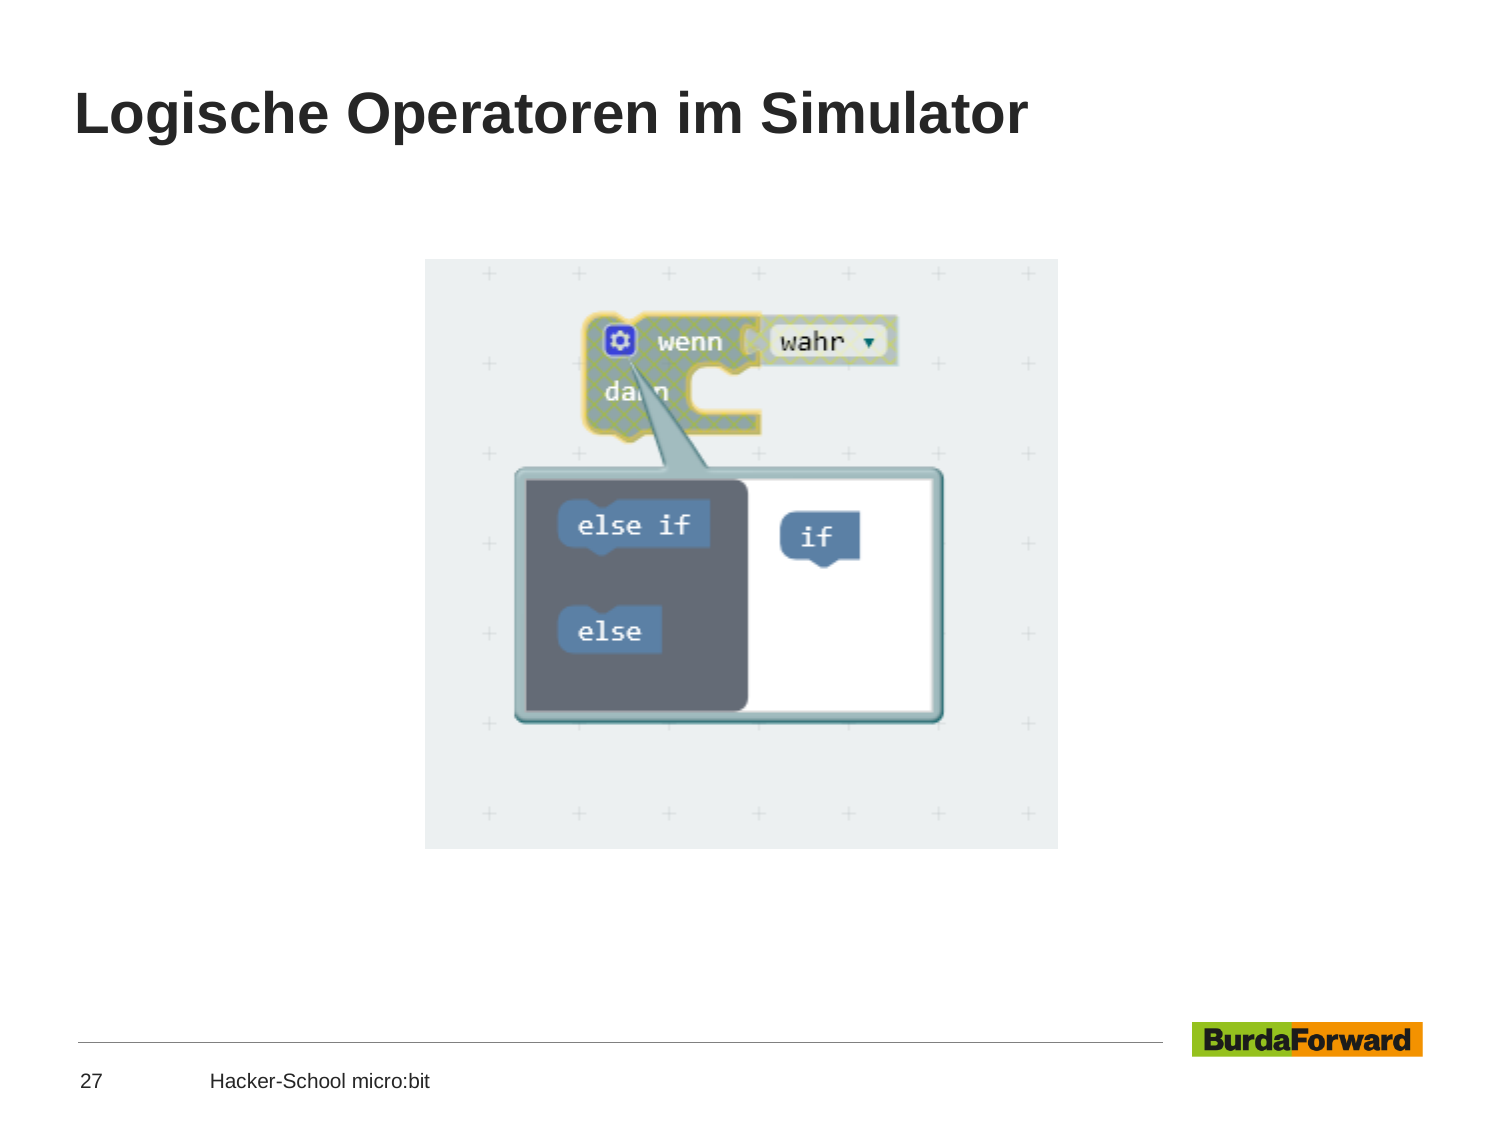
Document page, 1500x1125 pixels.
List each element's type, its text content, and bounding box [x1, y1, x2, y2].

picture [425, 259, 1059, 849]
picture [1192, 1022, 1423, 1057]
slide_number 27 [64, 1049, 160, 1110]
title Logische Operatoren im Simulator [59, 75, 1423, 157]
footer Hacker-School micro:bit [194, 1049, 1105, 1110]
